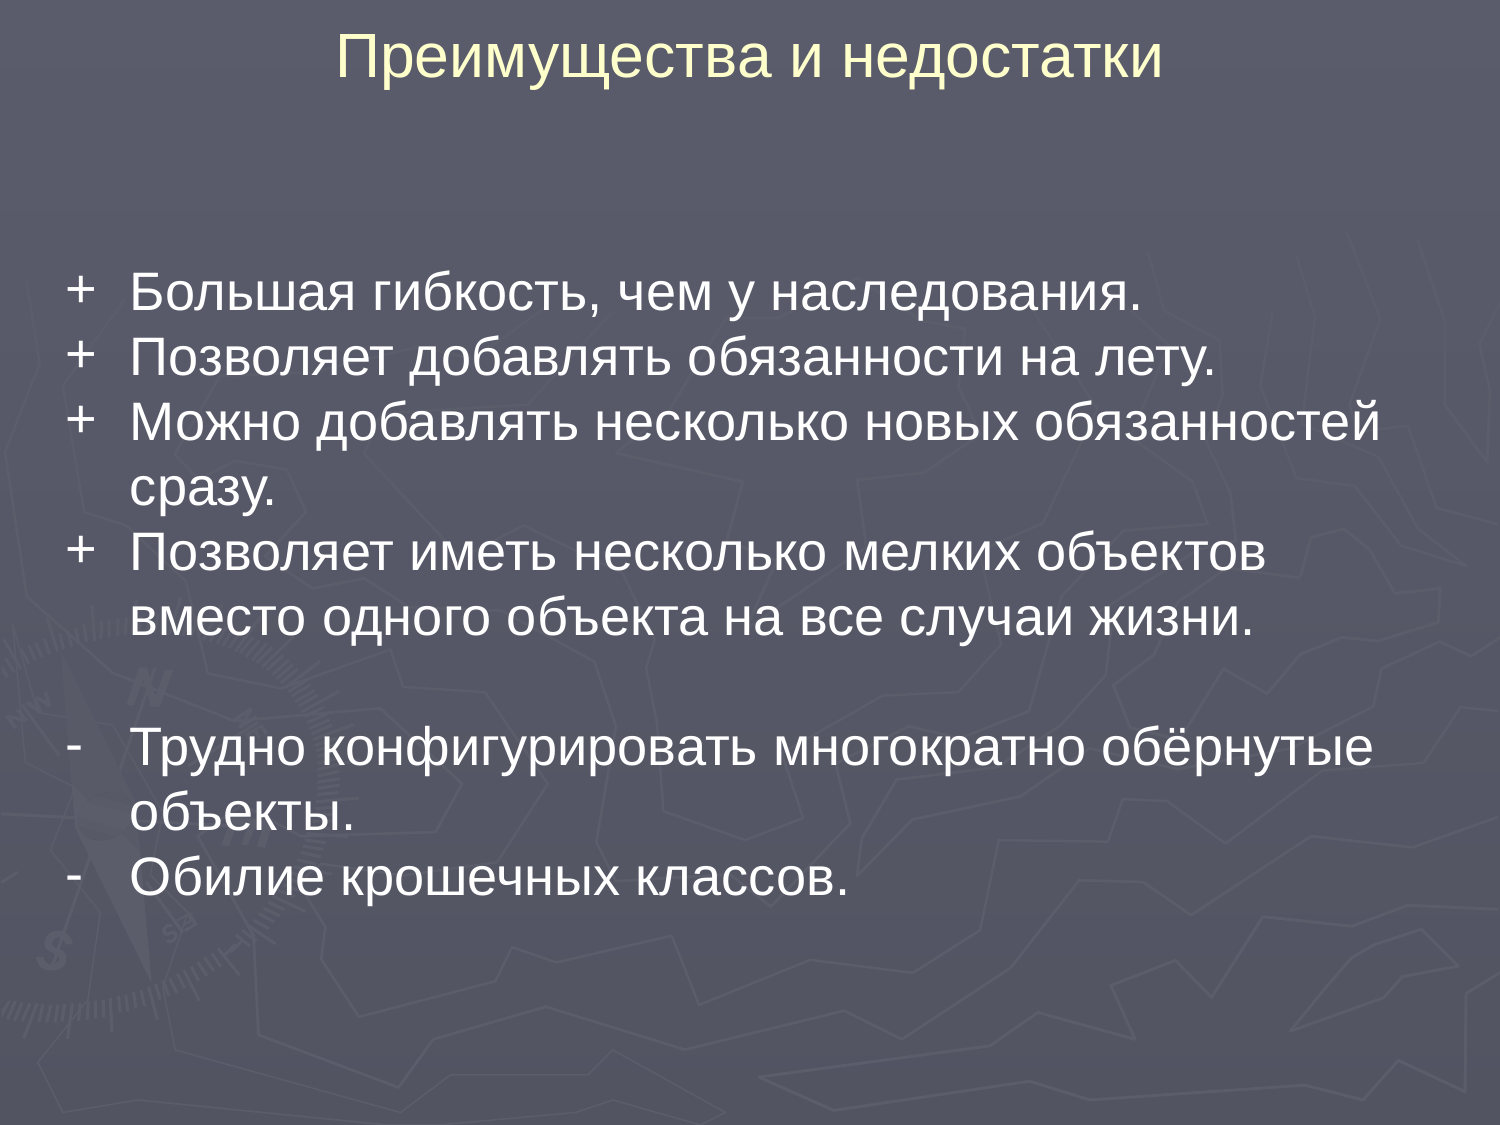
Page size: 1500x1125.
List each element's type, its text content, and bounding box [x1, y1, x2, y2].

text_box Преимущества и недостатки [320, 0, 1500, 105]
text_box Большая гибкость, чем у наследования. Позволяет добавлять обязанности на лету. Можно добавлять несколько новых обязанностей сразу. Позволяет иметь несколько мелких объектов вместо одного объекта на все случаи жизни. Трудно конфигурировать многократно обёрнутые объекты. Обилие крошечных классов. [39, 241, 1460, 922]
